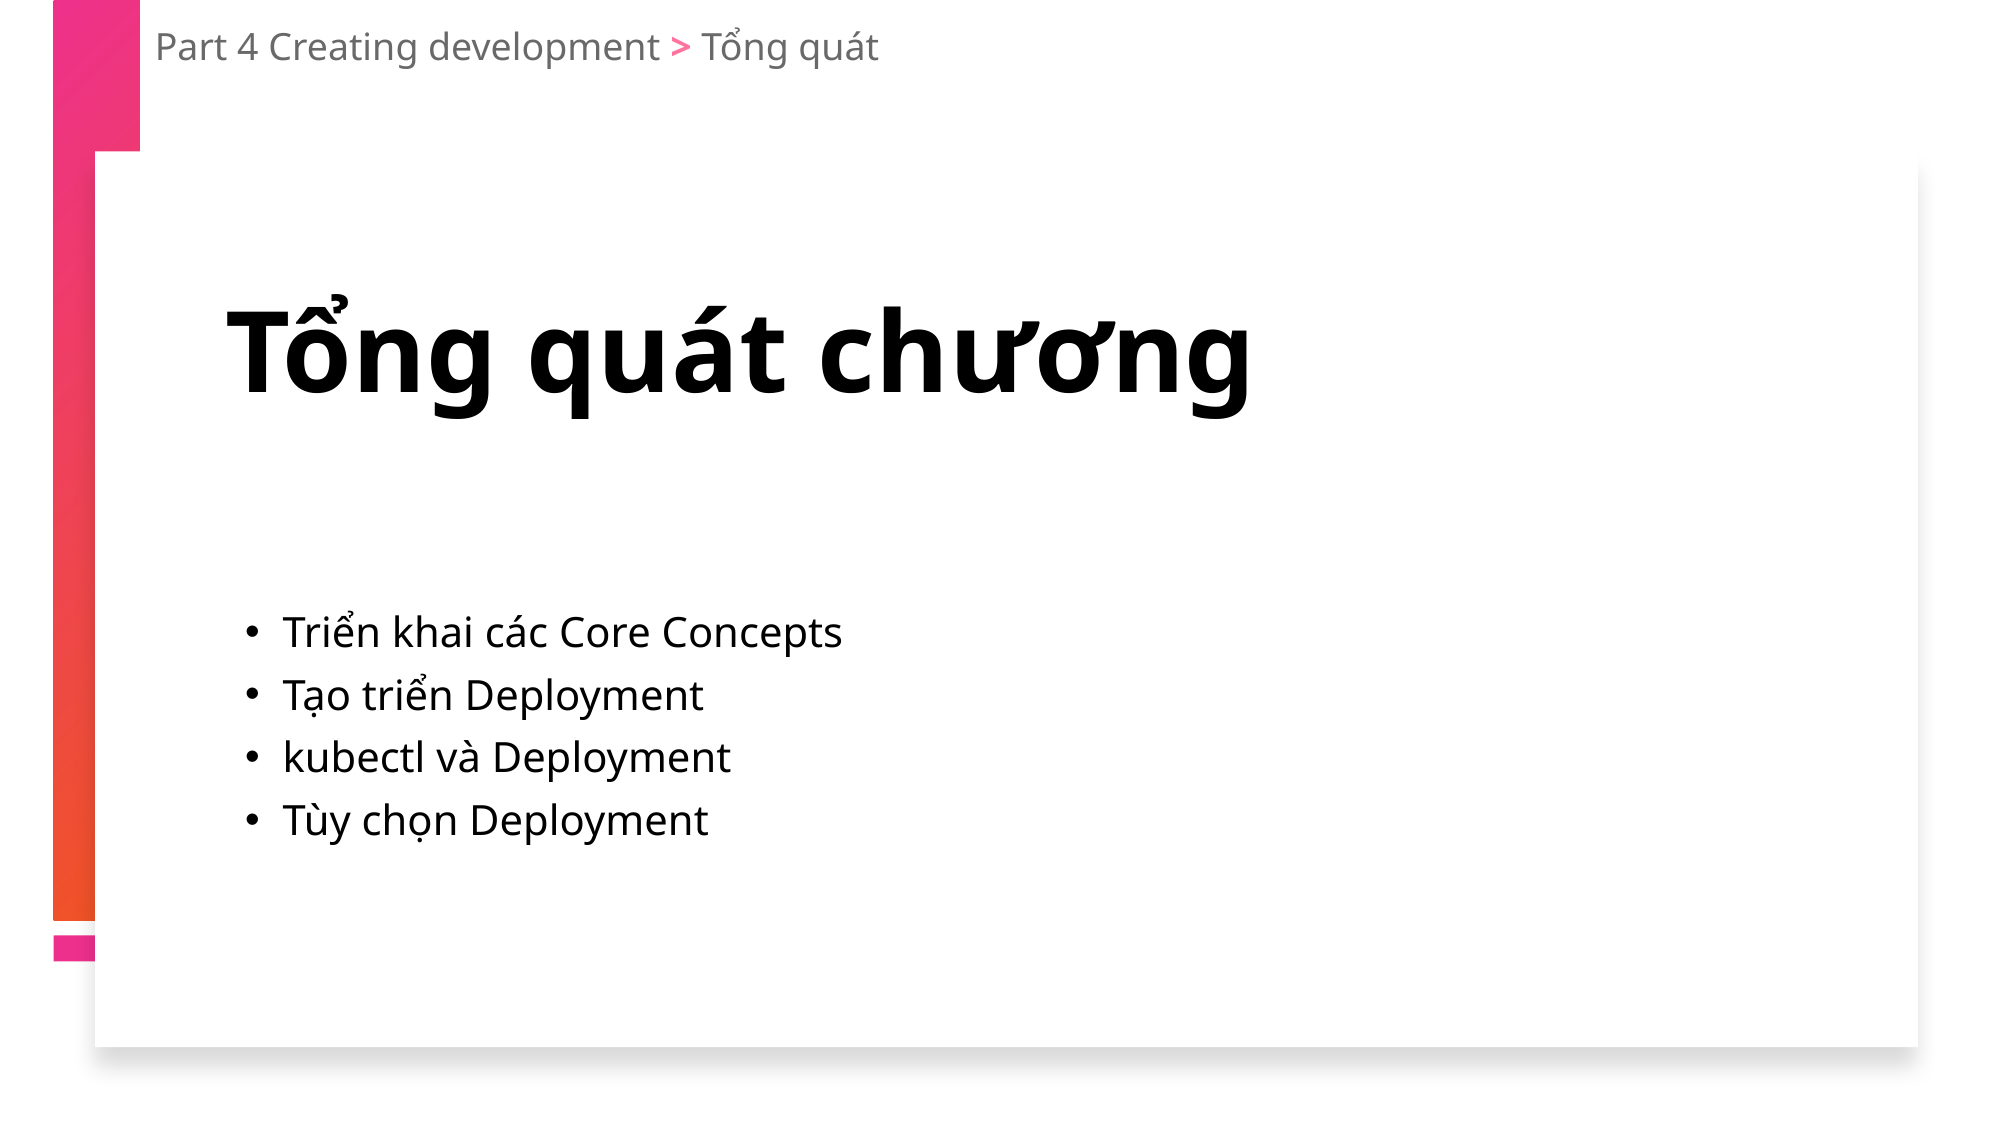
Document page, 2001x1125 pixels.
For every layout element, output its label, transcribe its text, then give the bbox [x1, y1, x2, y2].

text_box Triển khai các Core Concepts Tạo triển Deployment kubectl và Deployment Tùy chọn Deployment [211, 476, 1828, 974]
text_box [94, 150, 1919, 1048]
text_box Tổng quát chương [210, 203, 1827, 425]
text_box Part 4 Creating development > Tổng quát [139, 15, 1113, 75]
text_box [0, 437, 578, 524]
